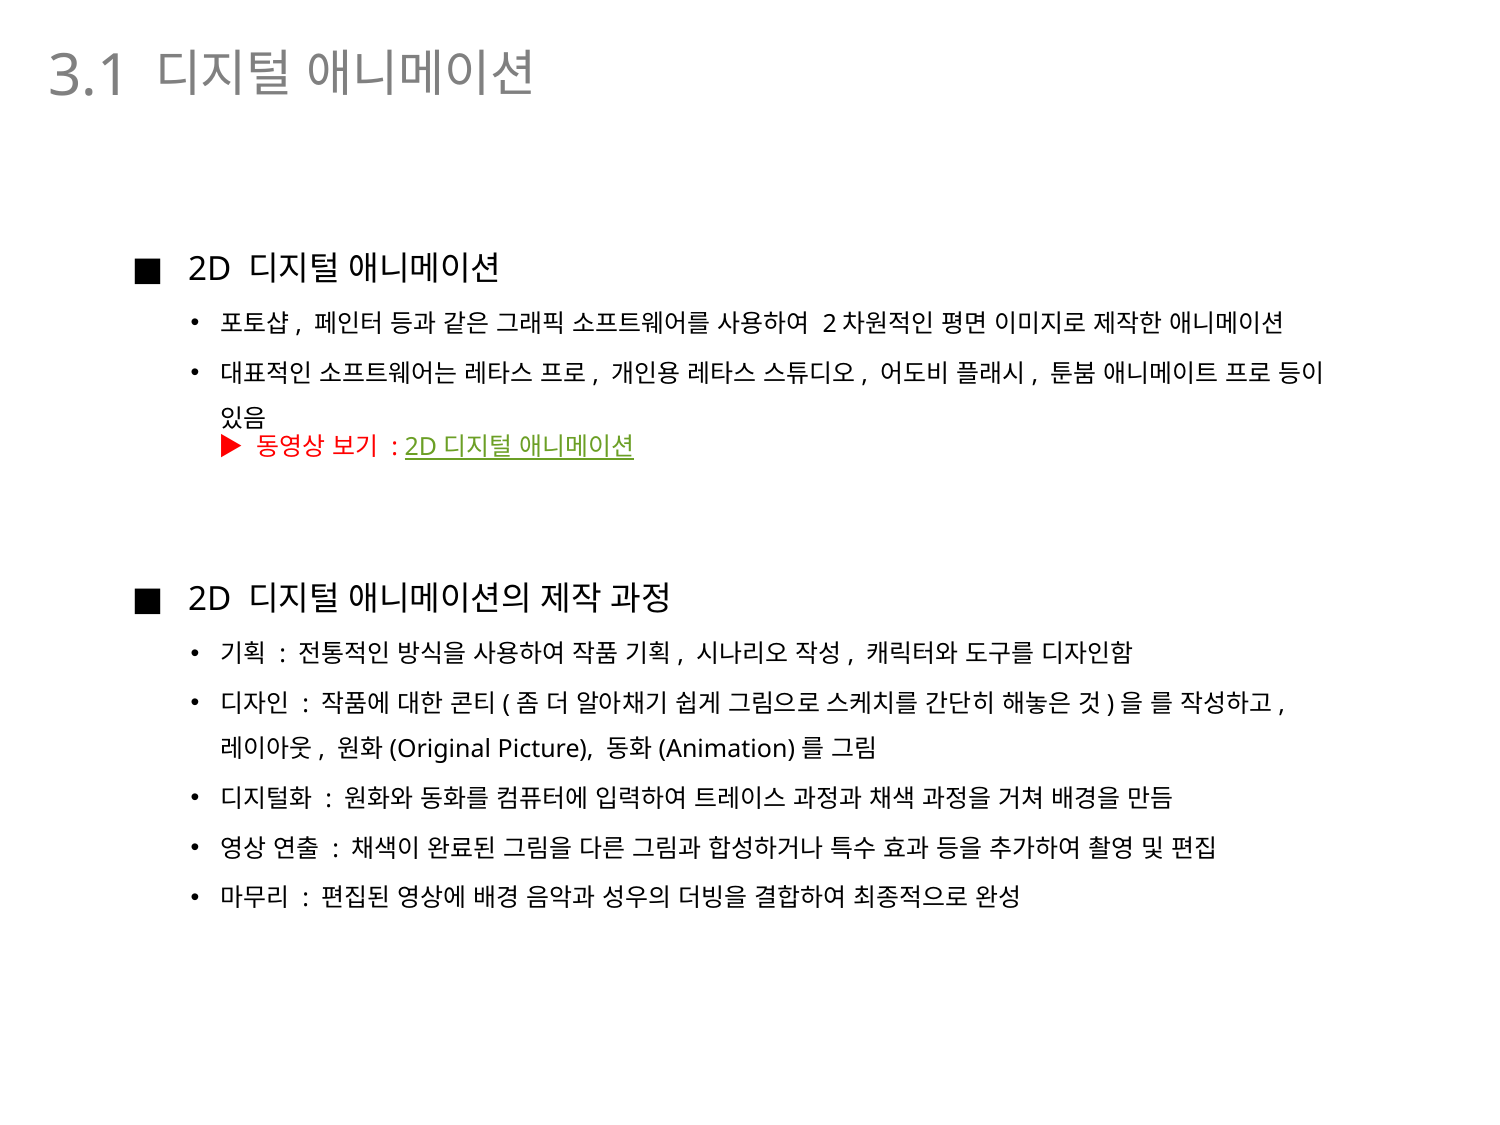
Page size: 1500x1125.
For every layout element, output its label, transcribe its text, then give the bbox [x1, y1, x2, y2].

text_box ▶ 동영상 보기 : 2D 디지털 애니메이션 [203, 423, 650, 475]
text_box 디지털 애니메이션 [147, 41, 858, 127]
text_box 3.1 [41, 44, 184, 130]
list 2D 디지털 애니메이션 포토샵, 페인터 등과 같은 그래픽 소프트웨어를 사용하여 2차원적인 평면 이미지로 제작한 애니메이션 대표적인 소프트웨어는 레타스 프로, 개인용 레타스 스튜디오, 어도비 플래시, 툰붐 애니메이트 프로 등이 있음 2D 디지털 애니메이션의 제작 과정 기획 : 전통적인 방식을 사용하여 작품 기획, 시나리오 작성, 캐릭터와 도구를 디자인함 디자인 : 작품에 대한 콘티(좀 더 알아채기 쉽게 그림으로 스케치를 간단히 해놓은 것)을 를 작성하고, 레이아웃, 원화(Original Picture), 동화(Animation)를 그림 디지털화 : 원화와 동화를 컴퓨터에 입력하여 트레이스 과정과 채색 과정을 거쳐 배경을 만듬 영상 연출 : 채색이 완료된 그림을 다른 그림과 합성하거나 특수 효과 등을 추가하여 촬영 및 편집 마무리 : 편집된 영상에 배경 음악과 성우의 더빙을 결합하여 최종적으로 완성 [116, 219, 1393, 988]
